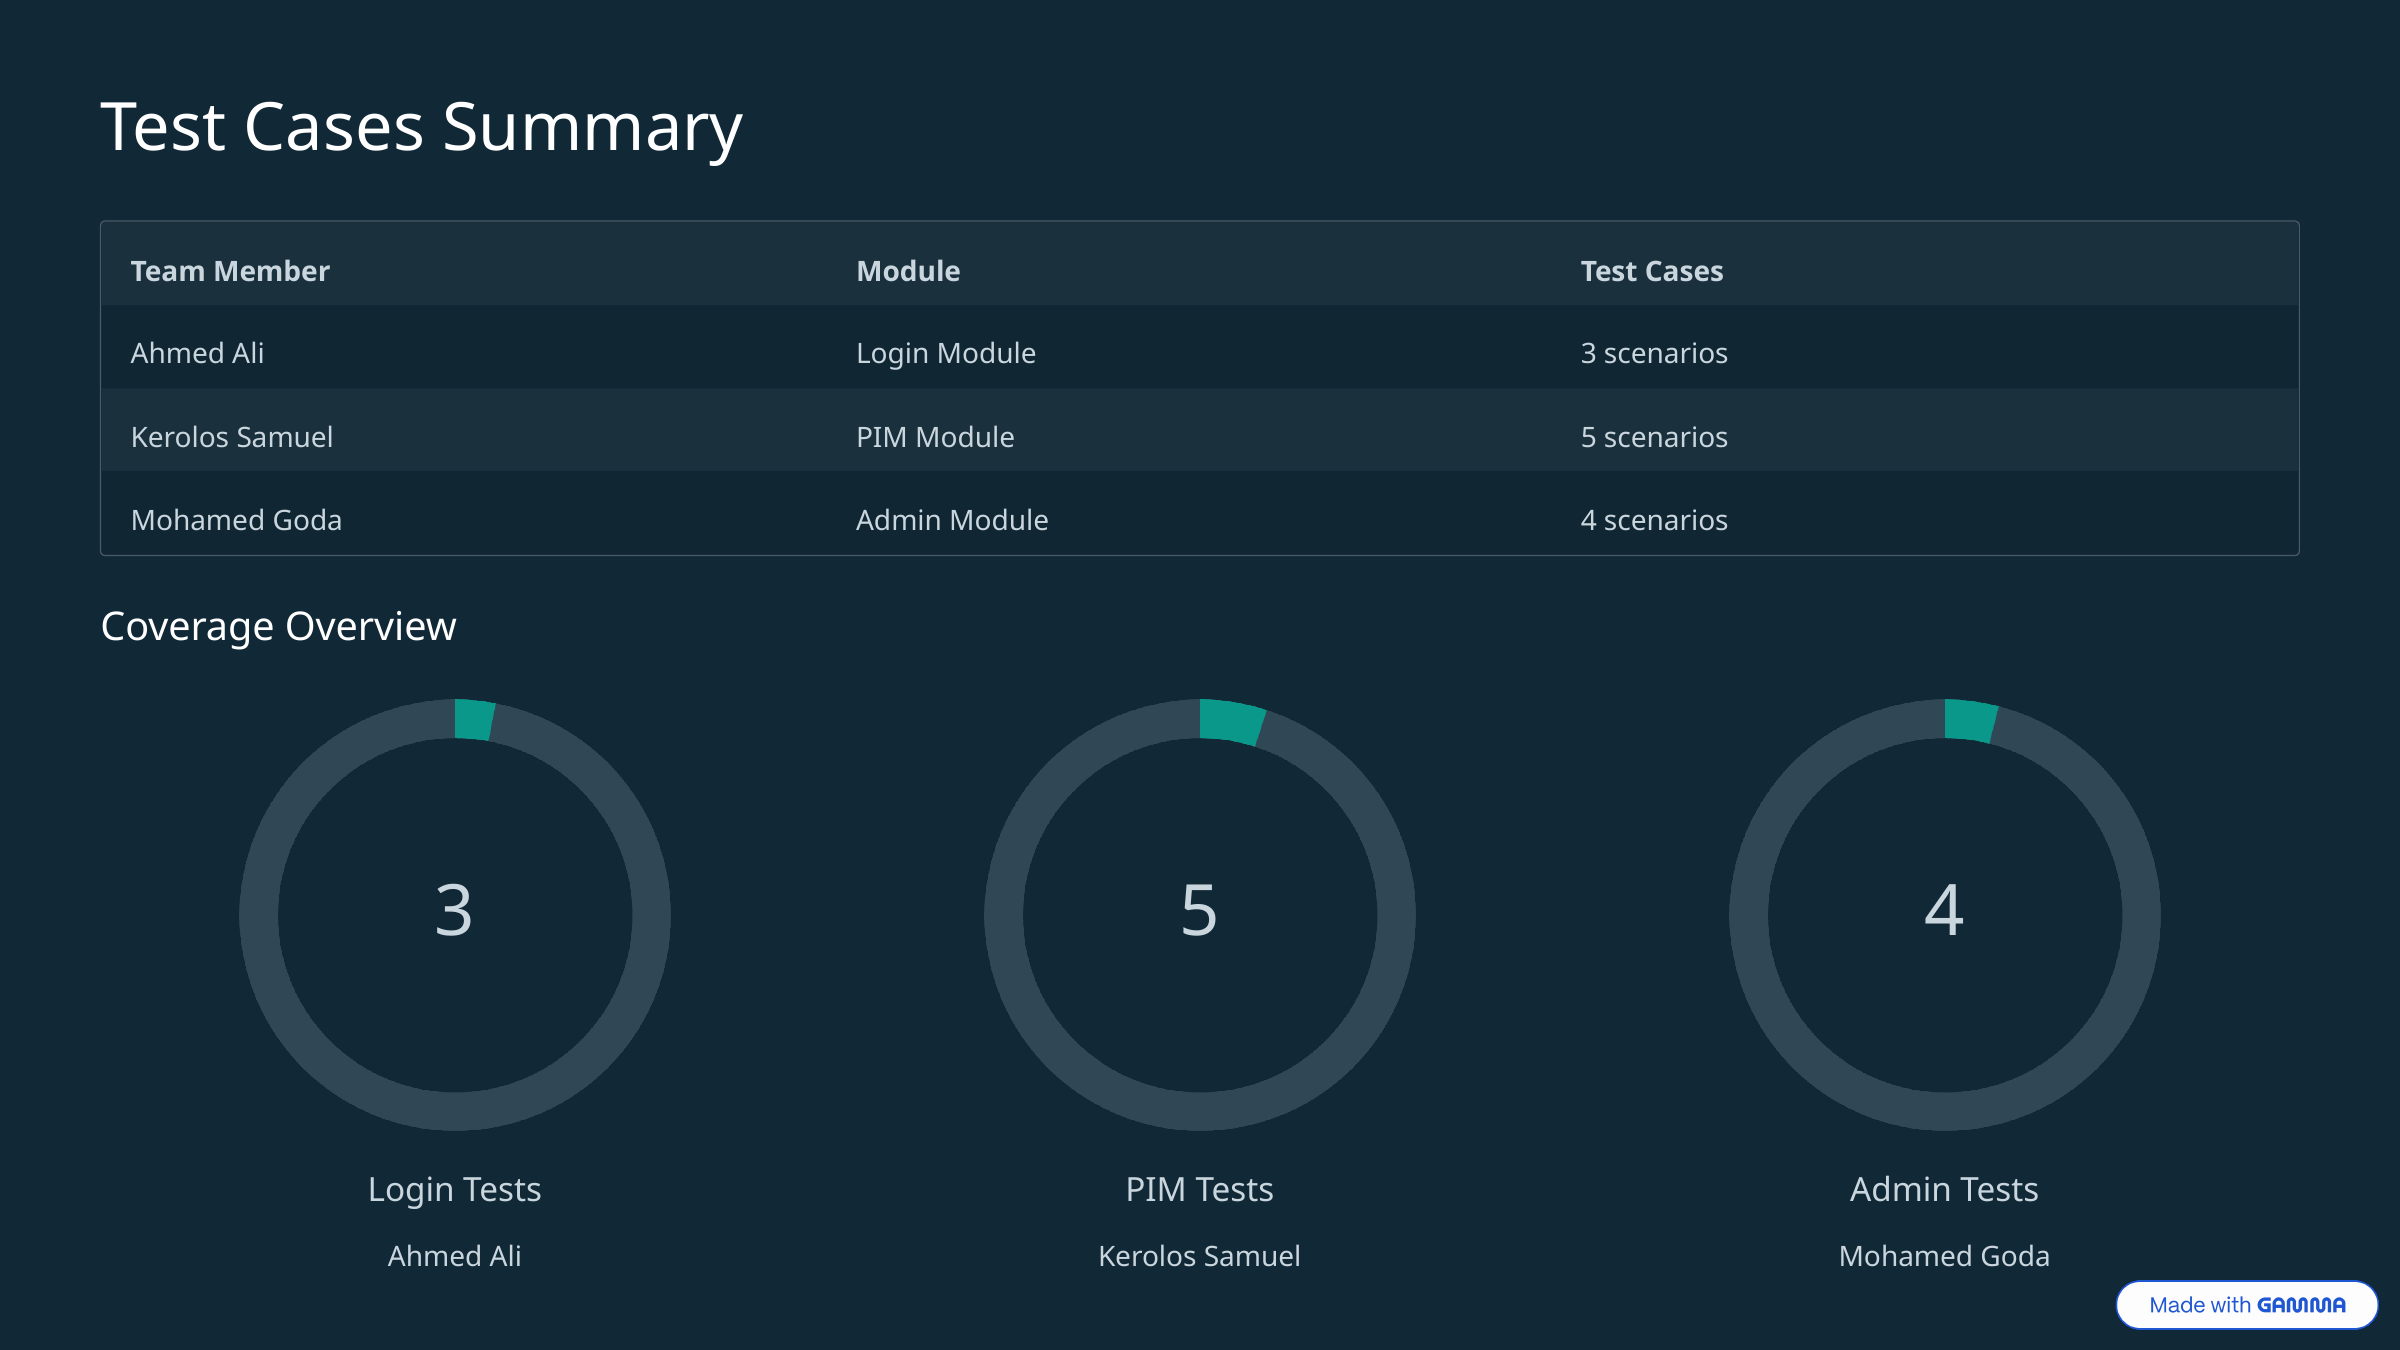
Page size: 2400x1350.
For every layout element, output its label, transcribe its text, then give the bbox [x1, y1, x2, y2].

picture [984, 699, 1416, 1131]
text_box Admin Module [856, 489, 1523, 536]
text_box [101, 471, 2299, 555]
text_box Coverage Overview [100, 598, 574, 650]
text_box Ahmed Ali [100, 1226, 810, 1273]
text_box Module [856, 240, 1523, 287]
text_box [101, 222, 2299, 305]
text_box 5 scenarios [1580, 406, 2270, 453]
text_box [101, 388, 2299, 471]
picture [1729, 699, 2161, 1131]
text_box PIM Tests [1030, 1166, 1369, 1209]
text_box Kerolos Samuel [130, 406, 798, 453]
text_box Login Module [856, 323, 1523, 370]
text_box 4 scenarios [1580, 489, 2270, 536]
picture [239, 699, 671, 1131]
text_box Ahmed Ali [130, 323, 798, 370]
text_box PIM Module [856, 406, 1523, 453]
text_box Login Tests [285, 1166, 625, 1209]
text_box Admin Tests [1775, 1166, 2114, 1209]
text_box 3 scenarios [1580, 323, 2270, 370]
text_box [101, 305, 2299, 388]
text_box Mohamed Goda [130, 489, 798, 536]
text_box Test Cases Summary [100, 79, 962, 164]
text_box Test Cases [1580, 240, 2270, 287]
picture [2106, 1271, 2389, 1339]
text_box Kerolos Samuel [845, 1226, 1555, 1273]
text_box Team Member [130, 240, 798, 287]
text_box Mohamed Goda [1590, 1226, 2300, 1273]
